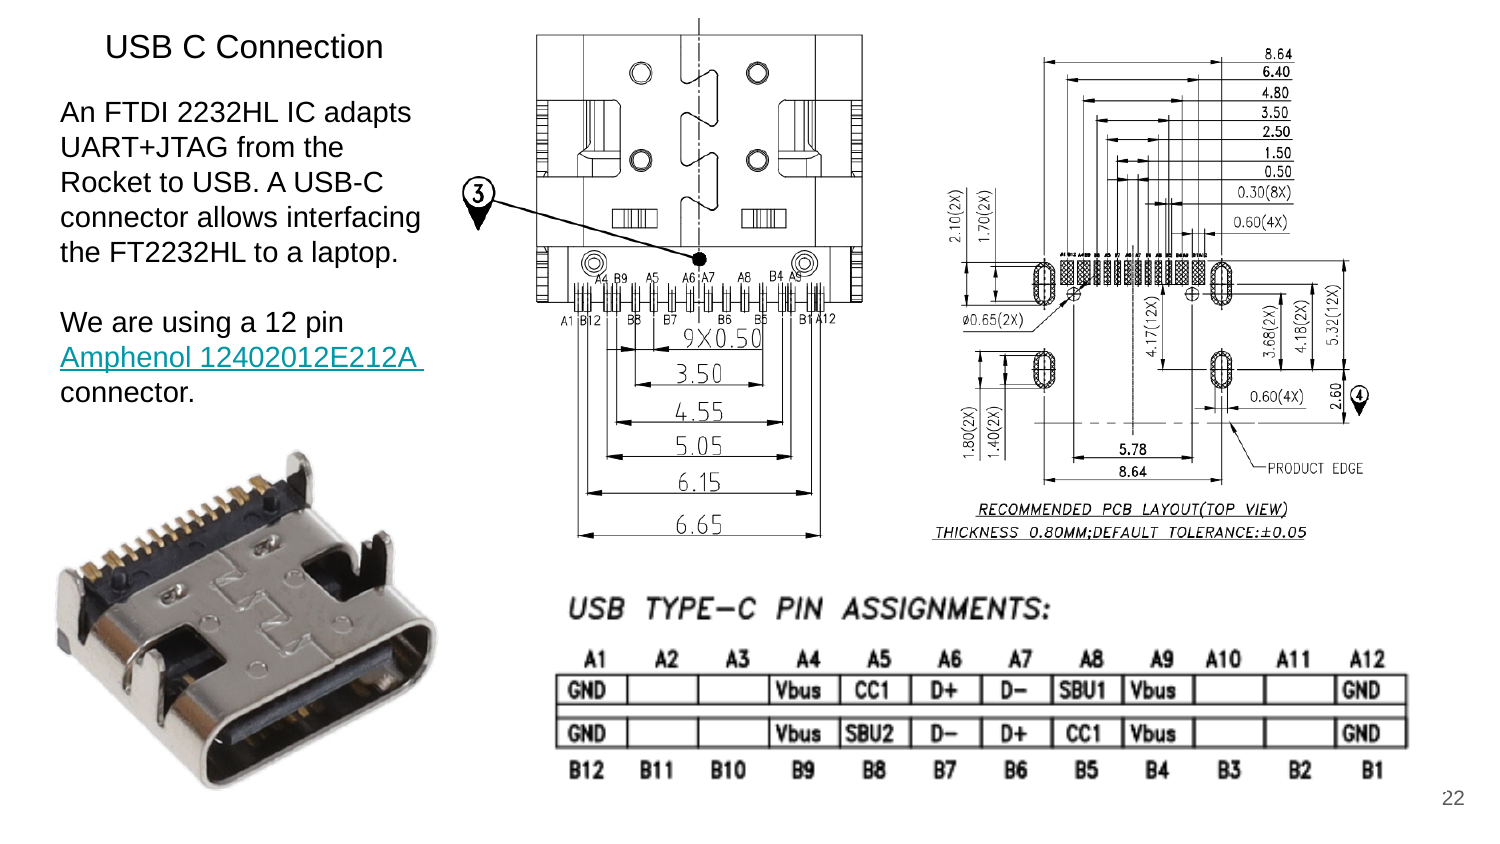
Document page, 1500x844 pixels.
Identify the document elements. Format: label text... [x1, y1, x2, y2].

text_box An FTDI 2232HL IC adapts UART+JTAG from the Rocket to USB. A USB-C connector allows interfacing the FT2232HL to a laptop. We are using a 12 pin Amphenol 12402012E212A connector. [45, 86, 452, 416]
text_box USB C Connection [89, 9, 444, 73]
picture [916, 38, 1382, 547]
slide_number 22 [1389, 764, 1480, 830]
picture [41, 18, 888, 795]
picture [535, 576, 1447, 792]
